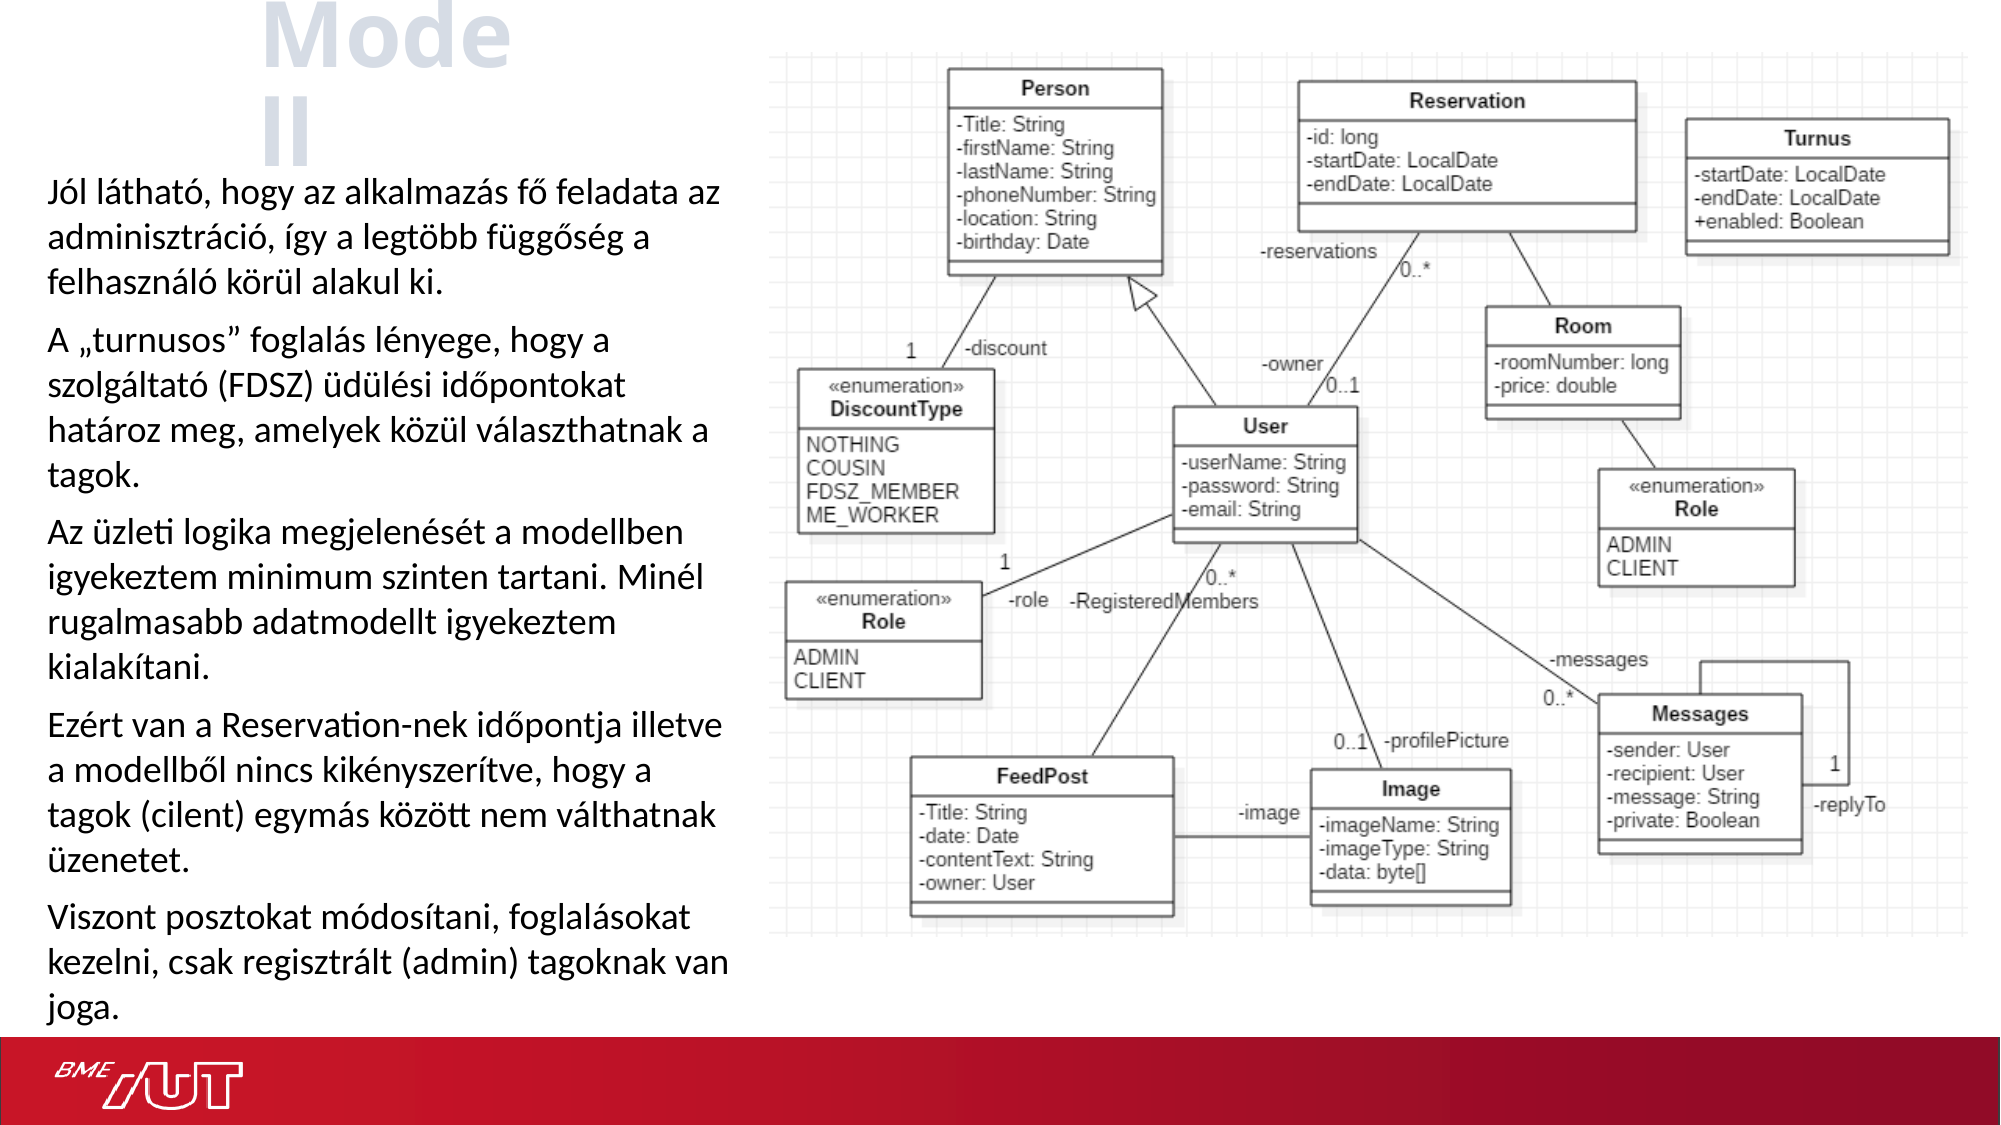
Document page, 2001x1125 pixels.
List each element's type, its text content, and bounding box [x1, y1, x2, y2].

picture [768, 52, 1968, 937]
picture [0, 1037, 2000, 1125]
title Modell [243, 15, 547, 159]
text_box Jól látható, hogy az alkalmazás fő feladata az adminisztráció, így a legtöbb függőség a felhasználó körül alakul ki. A „turnusos” foglalás lényege, hogy a szolgáltató (FDSZ) üdülési időpontokat határoz meg, amelyek közül választhatnak a tagok. Az üzleti logika megjelenését a modellben igyekeztem minimum szinten tartani. Minél rugalmasabb adatmodellt igyekeztem kialakítani. Ezért van a Reservation-nek időpontja illetve a modellből nincs kikényszerítve, hogy a tagok (cilent) egymás között nem válthatnak üzenetet. Viszont posztokat módosítani, foglalásokat kezelni, csak regisztrált (admin) tagoknak van joga. [32, 159, 758, 1035]
